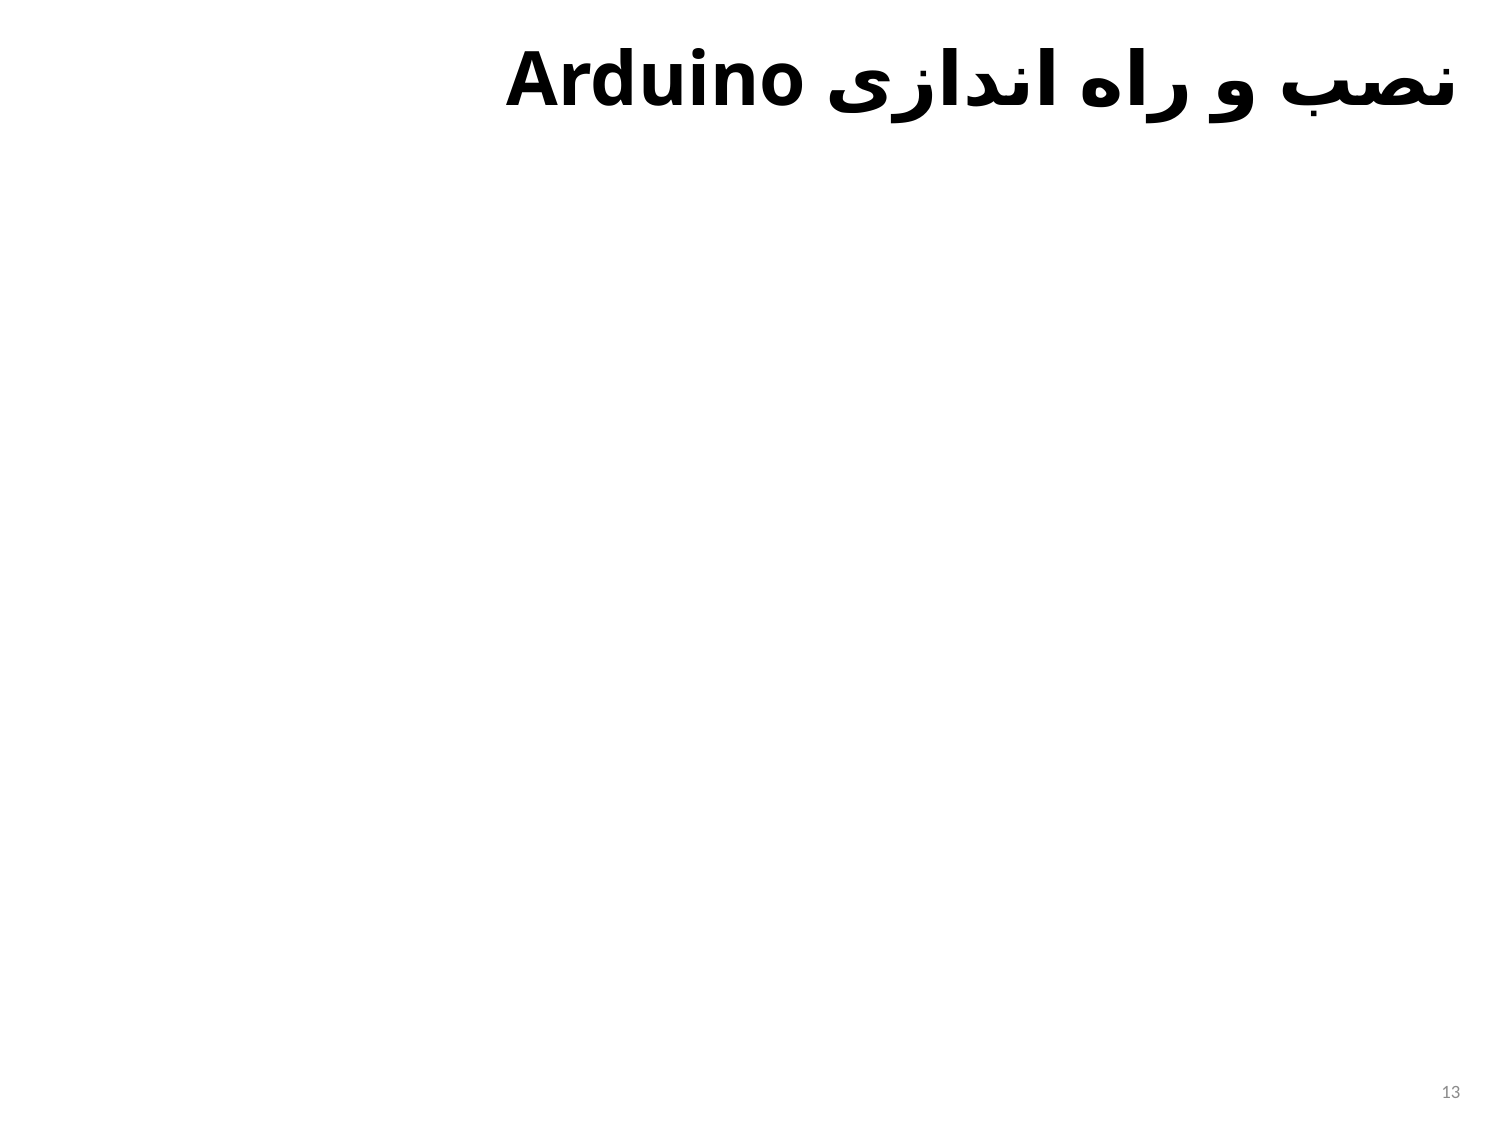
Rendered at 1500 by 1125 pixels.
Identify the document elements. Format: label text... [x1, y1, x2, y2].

text_box نصب و راه اندازی Arduino [399, 23, 1476, 128]
slide_number 13 [1420, 1061, 1476, 1121]
